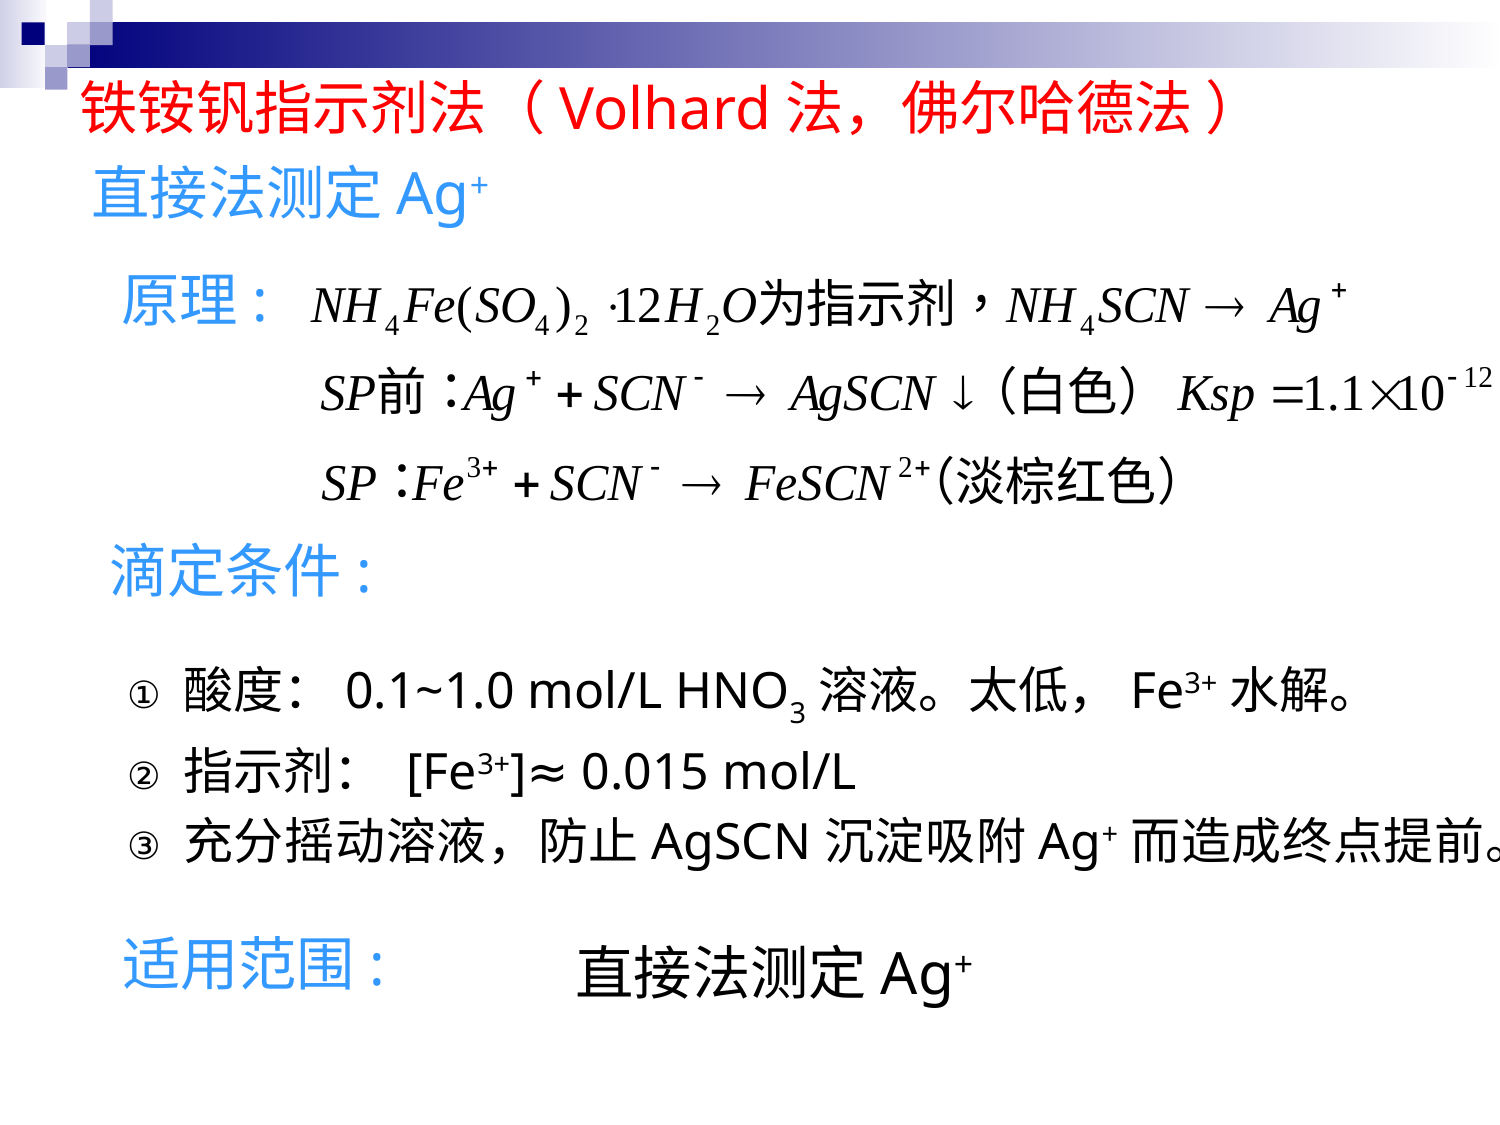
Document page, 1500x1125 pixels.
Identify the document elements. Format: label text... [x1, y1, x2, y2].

text_box 铁铵钒指示剂法（Volhard法，佛尔哈德法 ） [64, 63, 1400, 149]
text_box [300, 266, 1354, 343]
text_box 适用范围: [107, 920, 400, 1005]
text_box 滴定条件: [94, 527, 387, 612]
text_box 直接法测定Ag+ [560, 928, 1093, 1014]
text_box 酸度：0.1~1.0 mol/L HNO3溶液。太低，Fe3+水解。 指示剂： [Fe3+]≈ 0.015 mol/L 充分摇动溶液，防止AgSCN沉淀吸附Ag+而造成终点提前。 [112, 633, 1500, 877]
text_box 直接法测定Ag+ [76, 148, 585, 234]
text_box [311, 349, 1500, 438]
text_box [312, 443, 1189, 529]
text_box 原理: [106, 255, 283, 341]
